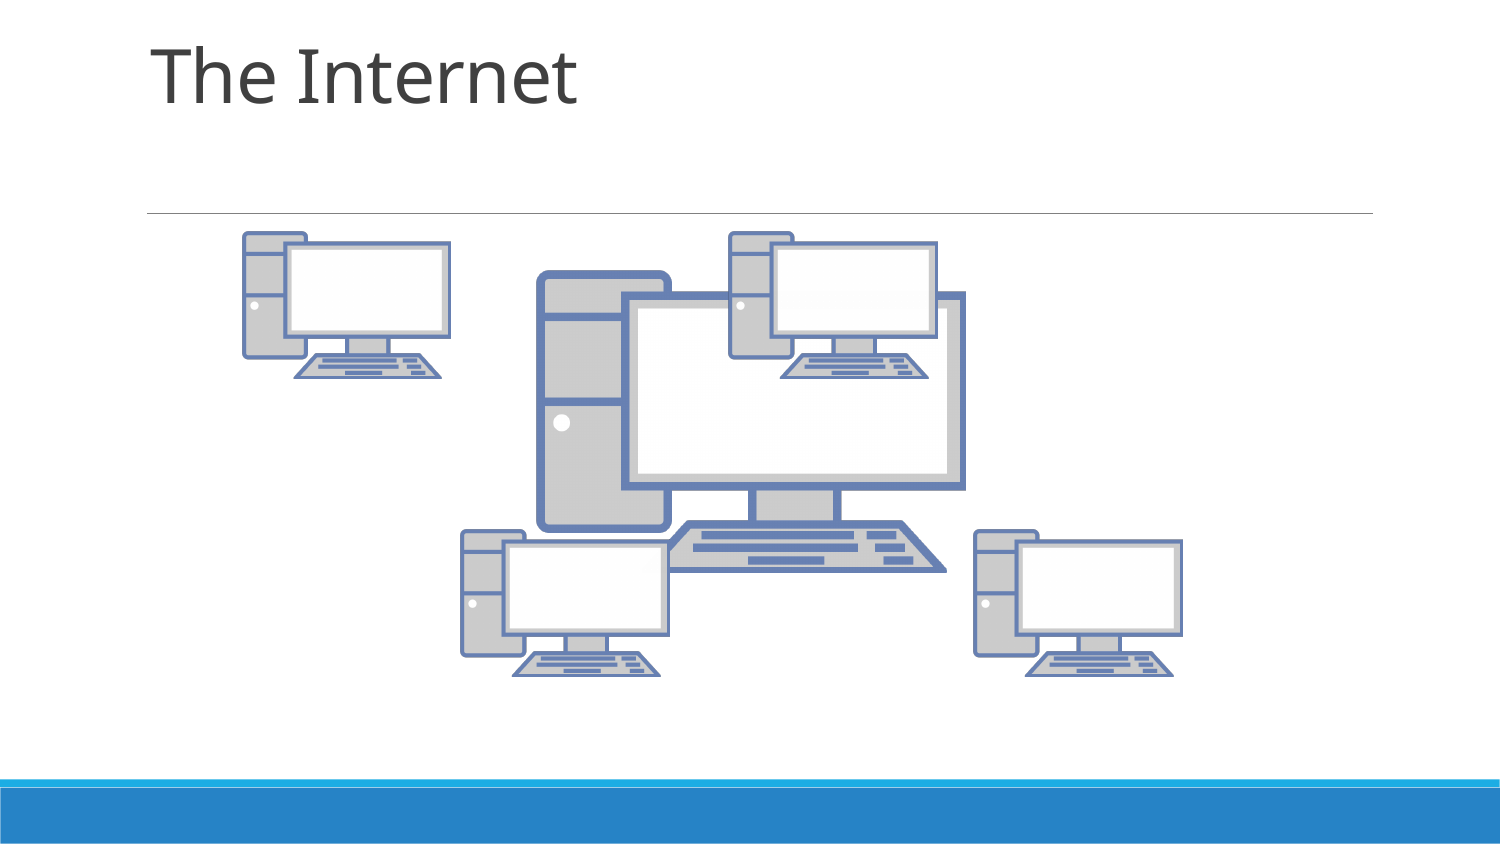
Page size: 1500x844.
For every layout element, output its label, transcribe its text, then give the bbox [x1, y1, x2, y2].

picture [972, 528, 1183, 678]
picture [727, 229, 938, 379]
picture [459, 528, 670, 678]
picture [240, 230, 452, 379]
title The Internet [135, 35, 1373, 214]
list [534, 268, 966, 573]
